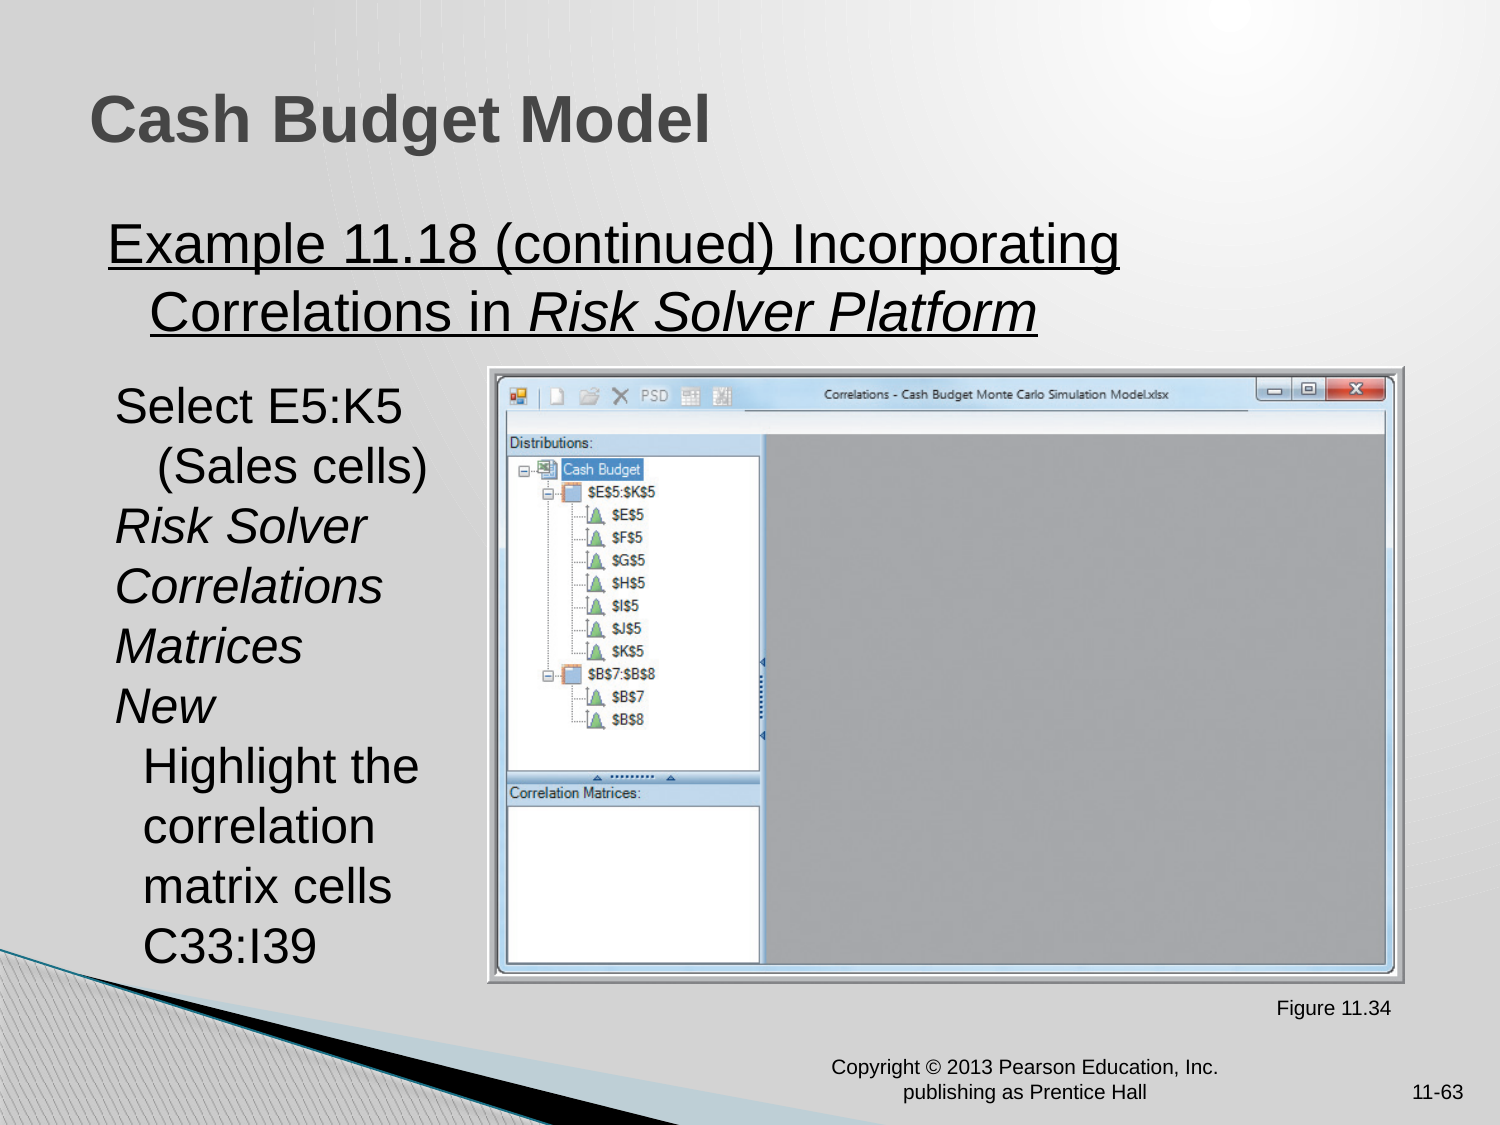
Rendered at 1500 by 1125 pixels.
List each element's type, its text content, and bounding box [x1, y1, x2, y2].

footer Copyright © 2013 Pearson Education, Inc. publishing as Prentice Hall [812, 1051, 1238, 1112]
slide_number 11-63 [1362, 1051, 1479, 1112]
picture [487, 365, 1405, 985]
list Example 11.18 (continued) Incorporating Correlations in Risk Solver Platform [74, 199, 1426, 986]
text_box Figure 11.34 [1261, 993, 1407, 1028]
title Cash Budget Model [75, 45, 1425, 188]
text_box Select E5:K5 (Sales cells) Risk Solver Correlations Matrices New Highlight the correlation matrix cells C33:I39 [99, 366, 463, 1125]
